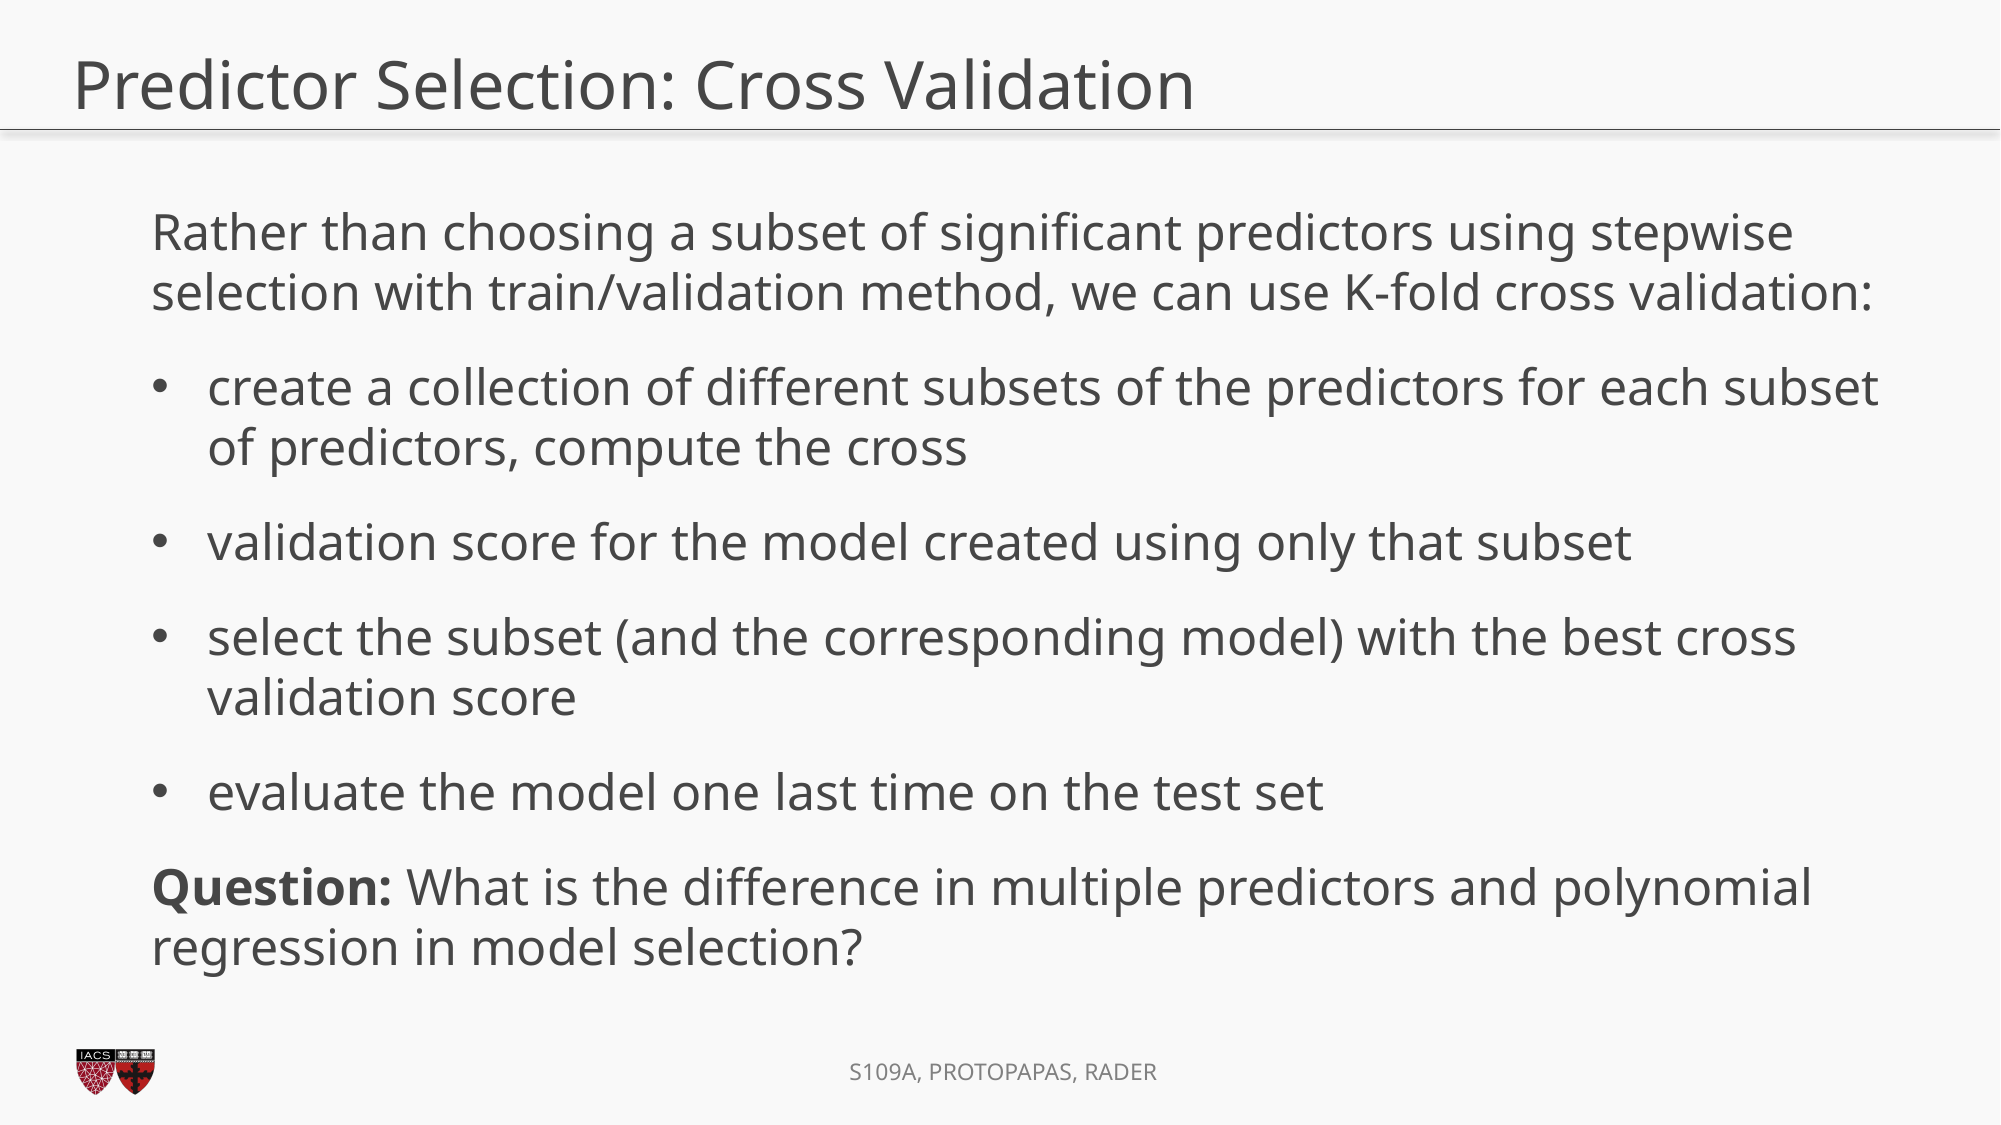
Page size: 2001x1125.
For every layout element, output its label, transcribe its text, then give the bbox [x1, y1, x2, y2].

picture [75, 1049, 155, 1095]
list Rather than choosing a subset of significant predictors using stepwise selection with train/validation method, we can use K-fold cross validation: create a collection of different subsets of the predictors for each subset of predictors, compute the cross validation score for the model created using only that subset select the subset (and the corresponding model) with the best cross validation score evaluate the model one last time on the test set Question: What is the difference in multiple predictors and polynomial regression in model selection? [136, 193, 1929, 540]
title Predictor Selection: Cross Validation [57, 35, 1943, 162]
